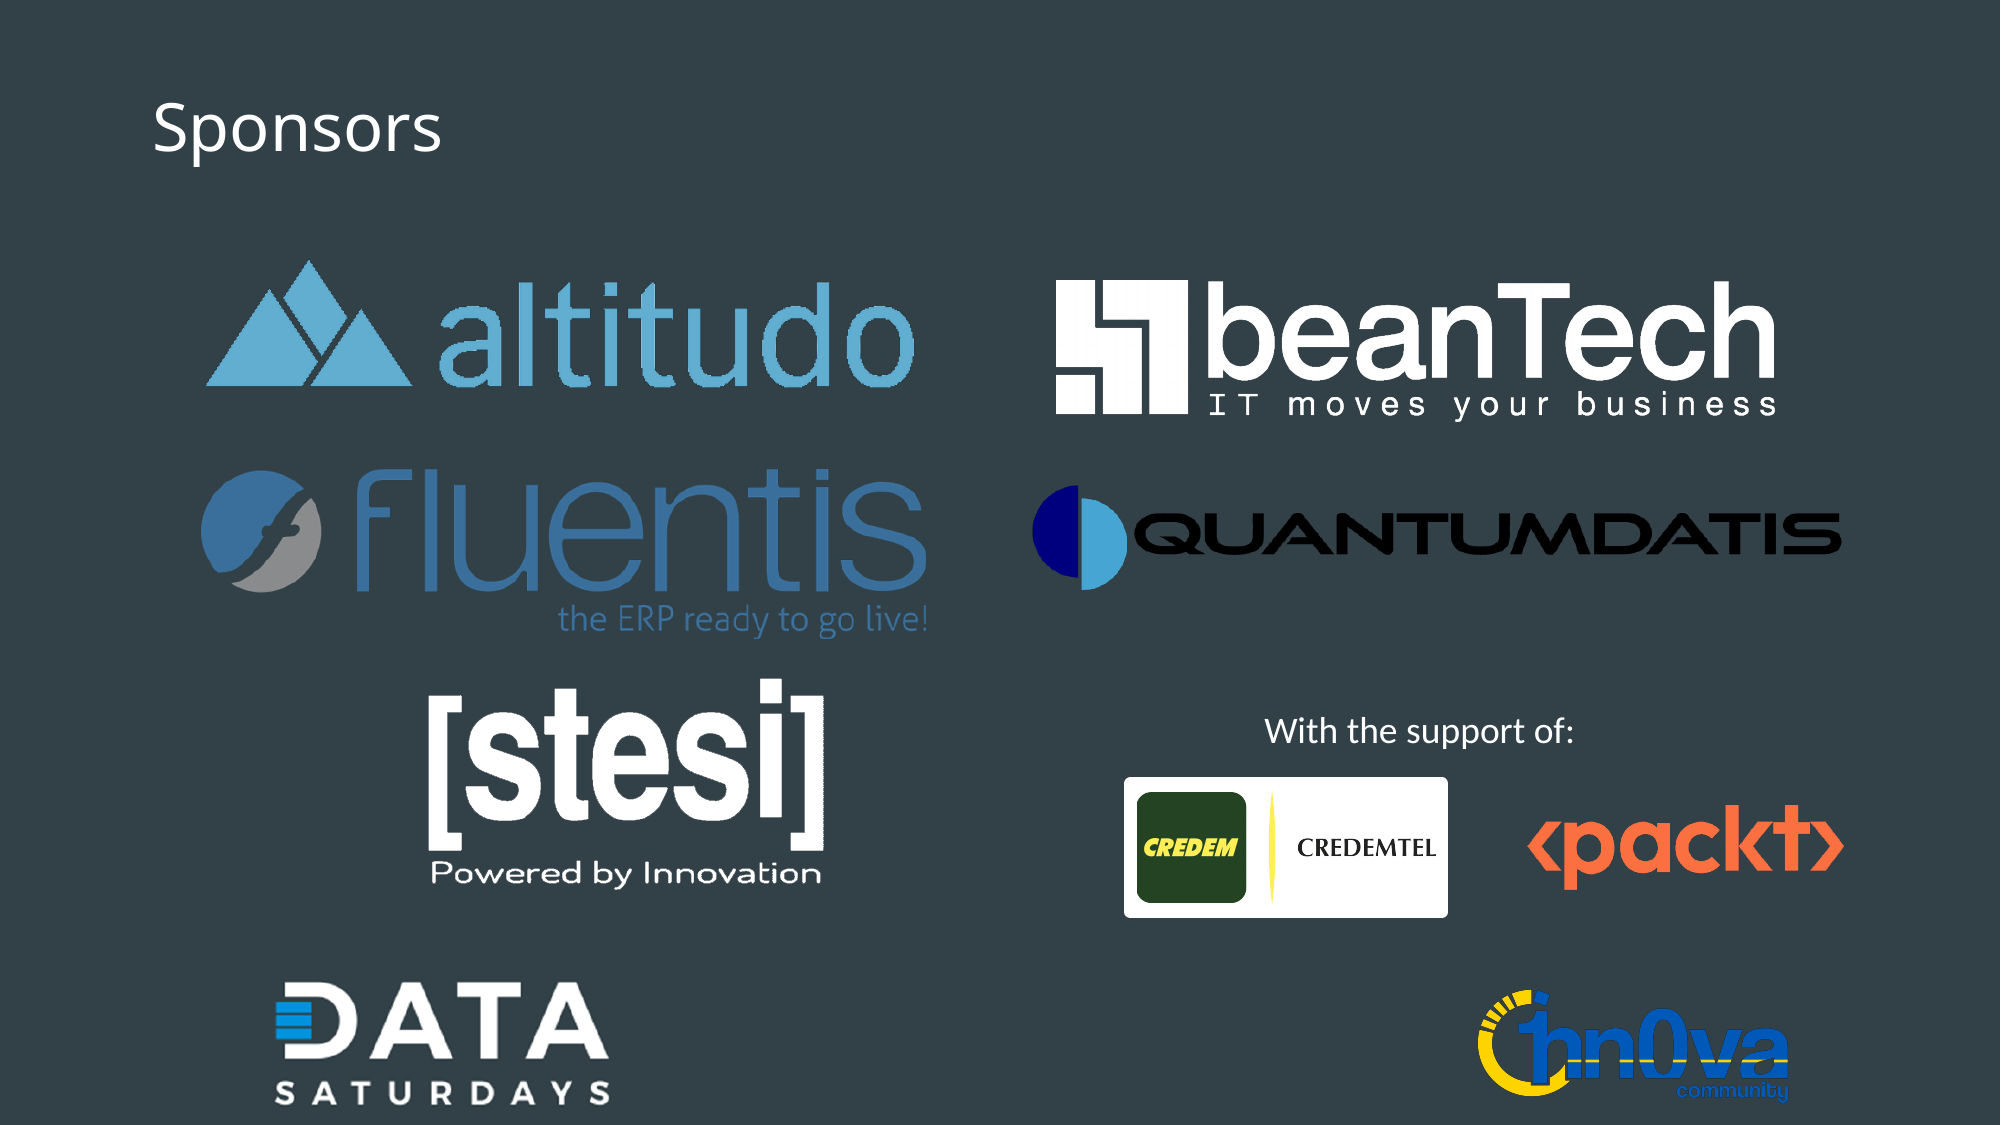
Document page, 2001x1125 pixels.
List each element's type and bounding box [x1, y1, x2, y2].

picture [1527, 805, 1844, 891]
picture [1476, 986, 1791, 1106]
picture [1028, 481, 1844, 594]
picture [201, 469, 926, 639]
picture [196, 234, 926, 414]
picture [425, 676, 828, 891]
picture [254, 963, 629, 1122]
picture [1137, 790, 1436, 906]
picture [1056, 280, 1775, 422]
